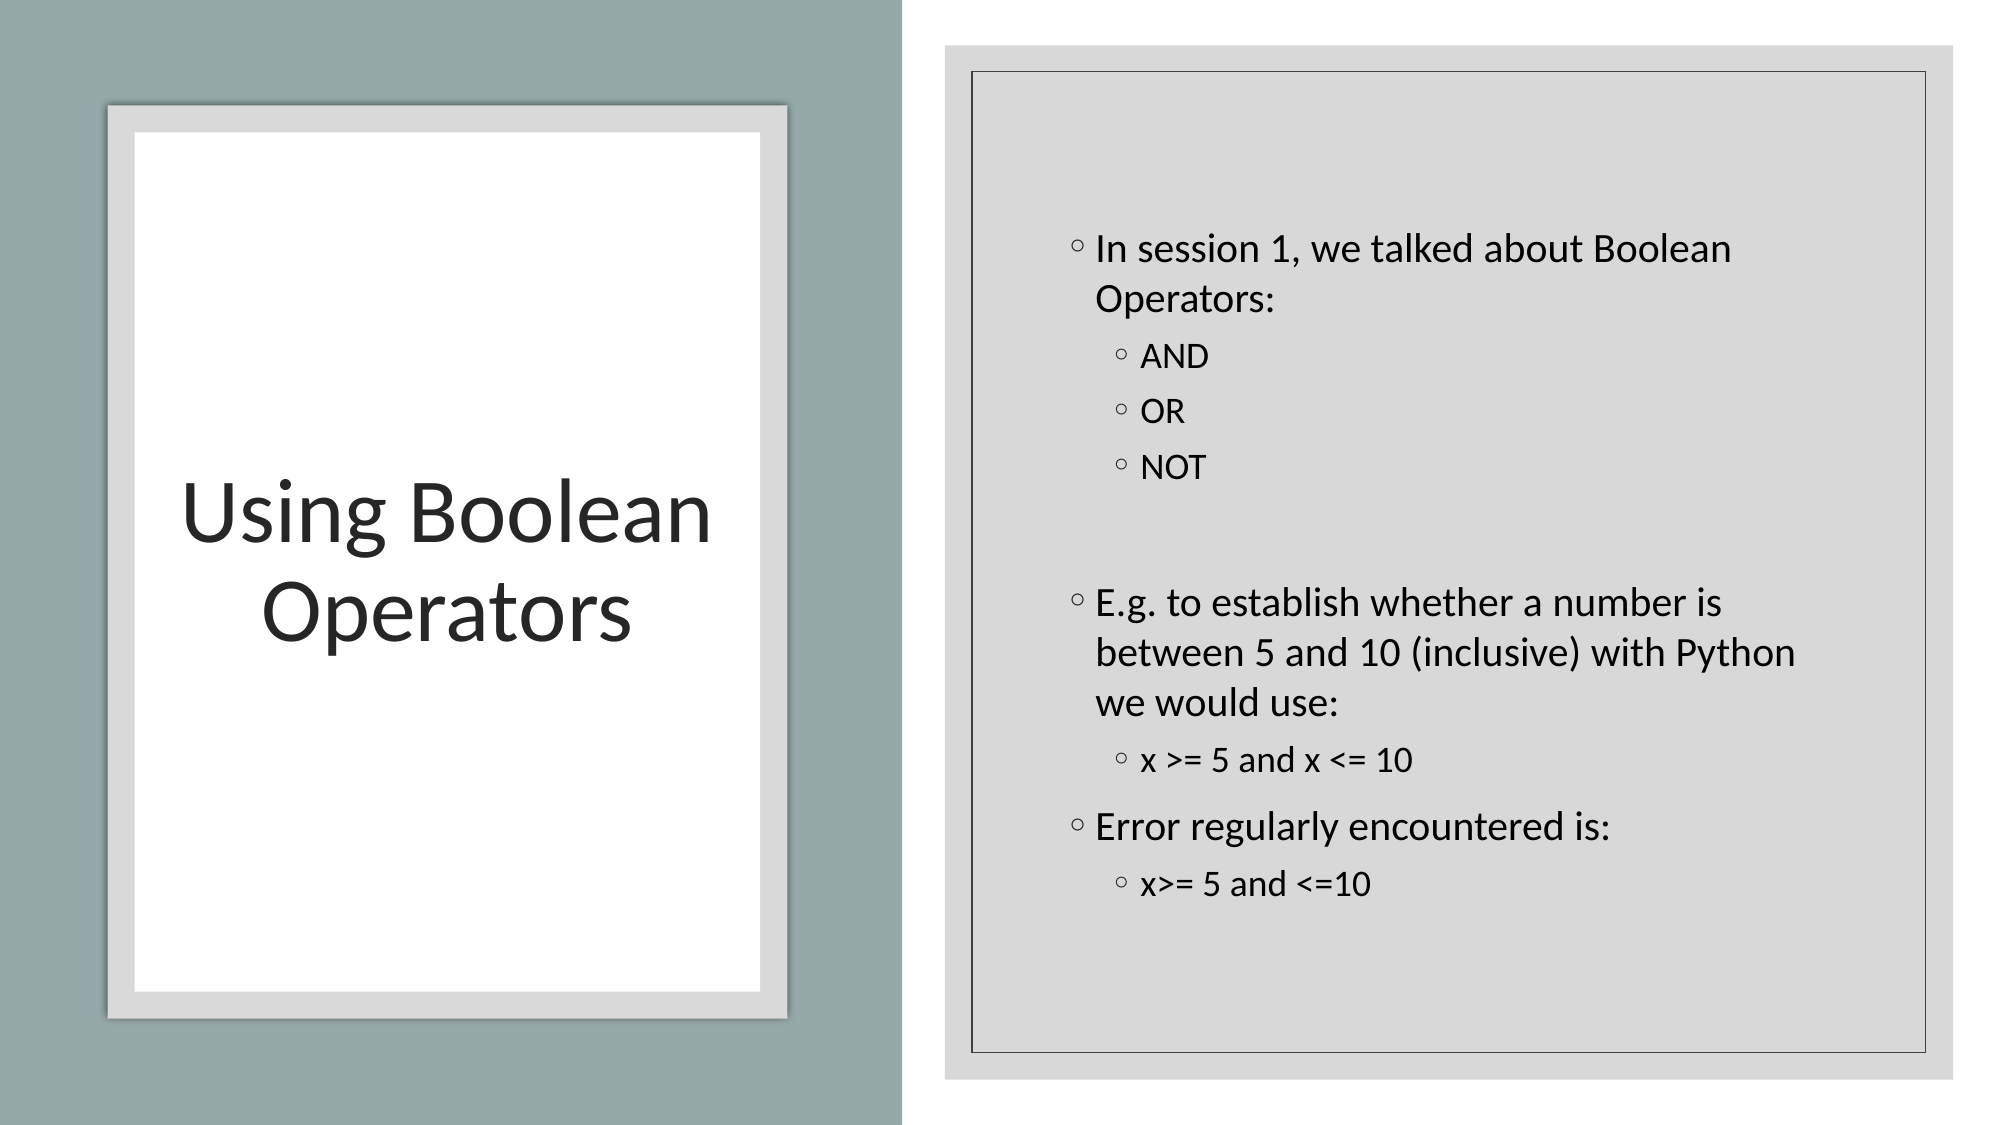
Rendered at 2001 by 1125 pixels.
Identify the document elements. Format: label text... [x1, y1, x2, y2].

text_box [903, 0, 2000, 1125]
title Using Boolean Operators [161, 194, 735, 931]
text_box [0, 0, 903, 1125]
text_box [107, 105, 788, 1019]
text_box [134, 132, 761, 992]
text_box [971, 71, 1926, 1053]
list In session 1, we talked about Boolean Operators: AND OR NOT E.g. to establish whether a number is between 5 and 10 (inclusive) with Python we would use: x >= 5 and x <= 10 Error regularly encountered is: x>= 5 and <=10 [1050, 153, 1850, 972]
text_box [944, 44, 1954, 1081]
